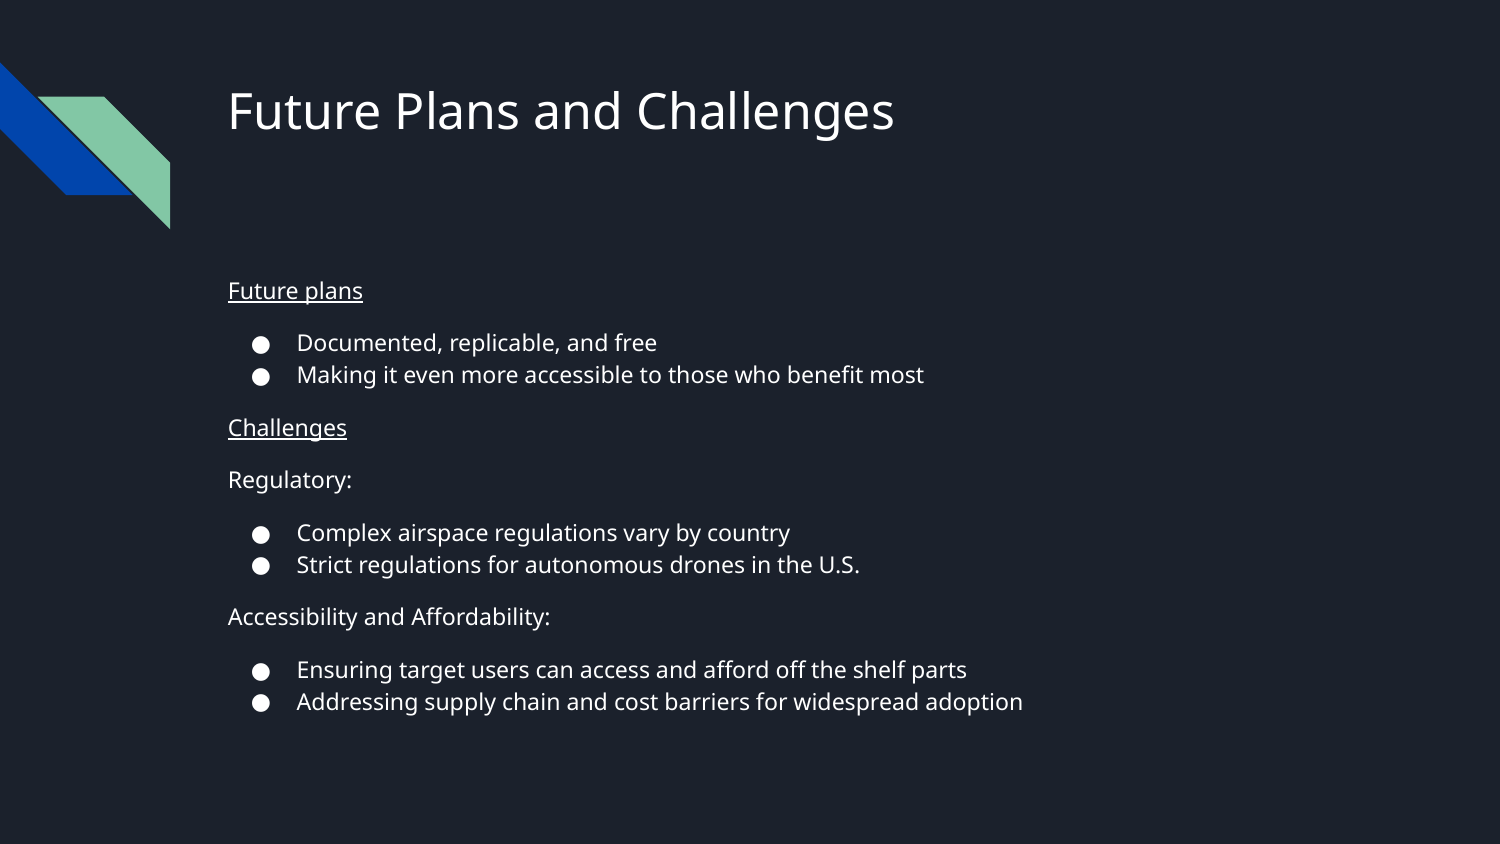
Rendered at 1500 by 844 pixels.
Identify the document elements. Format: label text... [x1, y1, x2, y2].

list Future plans Documented, replicable, and free Making it even more accessible to those who benefit most Challenges Regulatory: Complex airspace regulations vary by country Strict regulations for autonomous drones in the U.S. Accessibility and Affordability: Ensuring target users can access and afford off the shelf parts Addressing supply chain and cost barriers for widespread adoption [212, 257, 1368, 735]
title Future Plans and Challenges [212, 64, 1368, 215]
